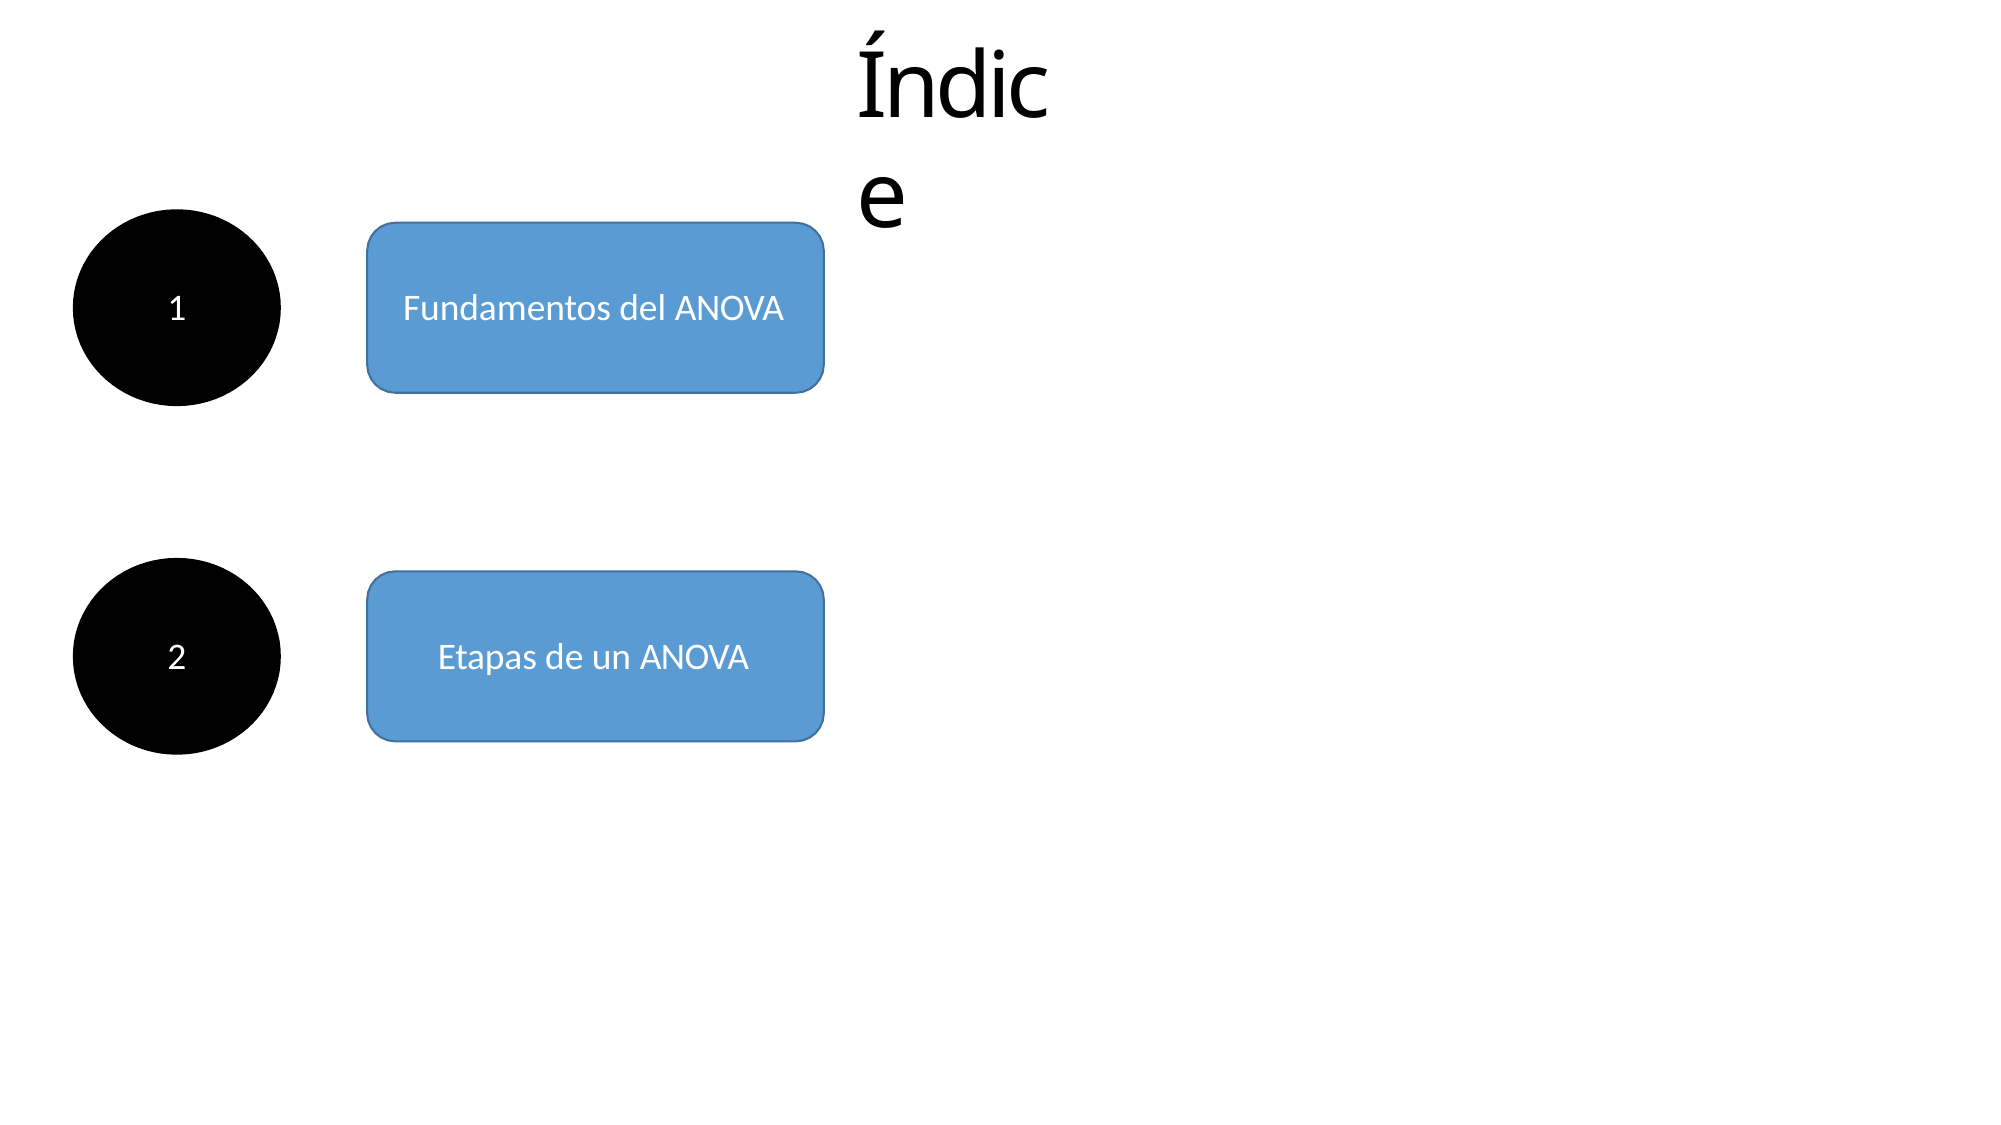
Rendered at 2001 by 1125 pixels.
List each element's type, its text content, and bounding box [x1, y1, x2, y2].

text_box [365, 570, 826, 743]
title Índice [854, 24, 1082, 247]
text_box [72, 557, 282, 756]
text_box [365, 221, 826, 395]
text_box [72, 209, 282, 407]
